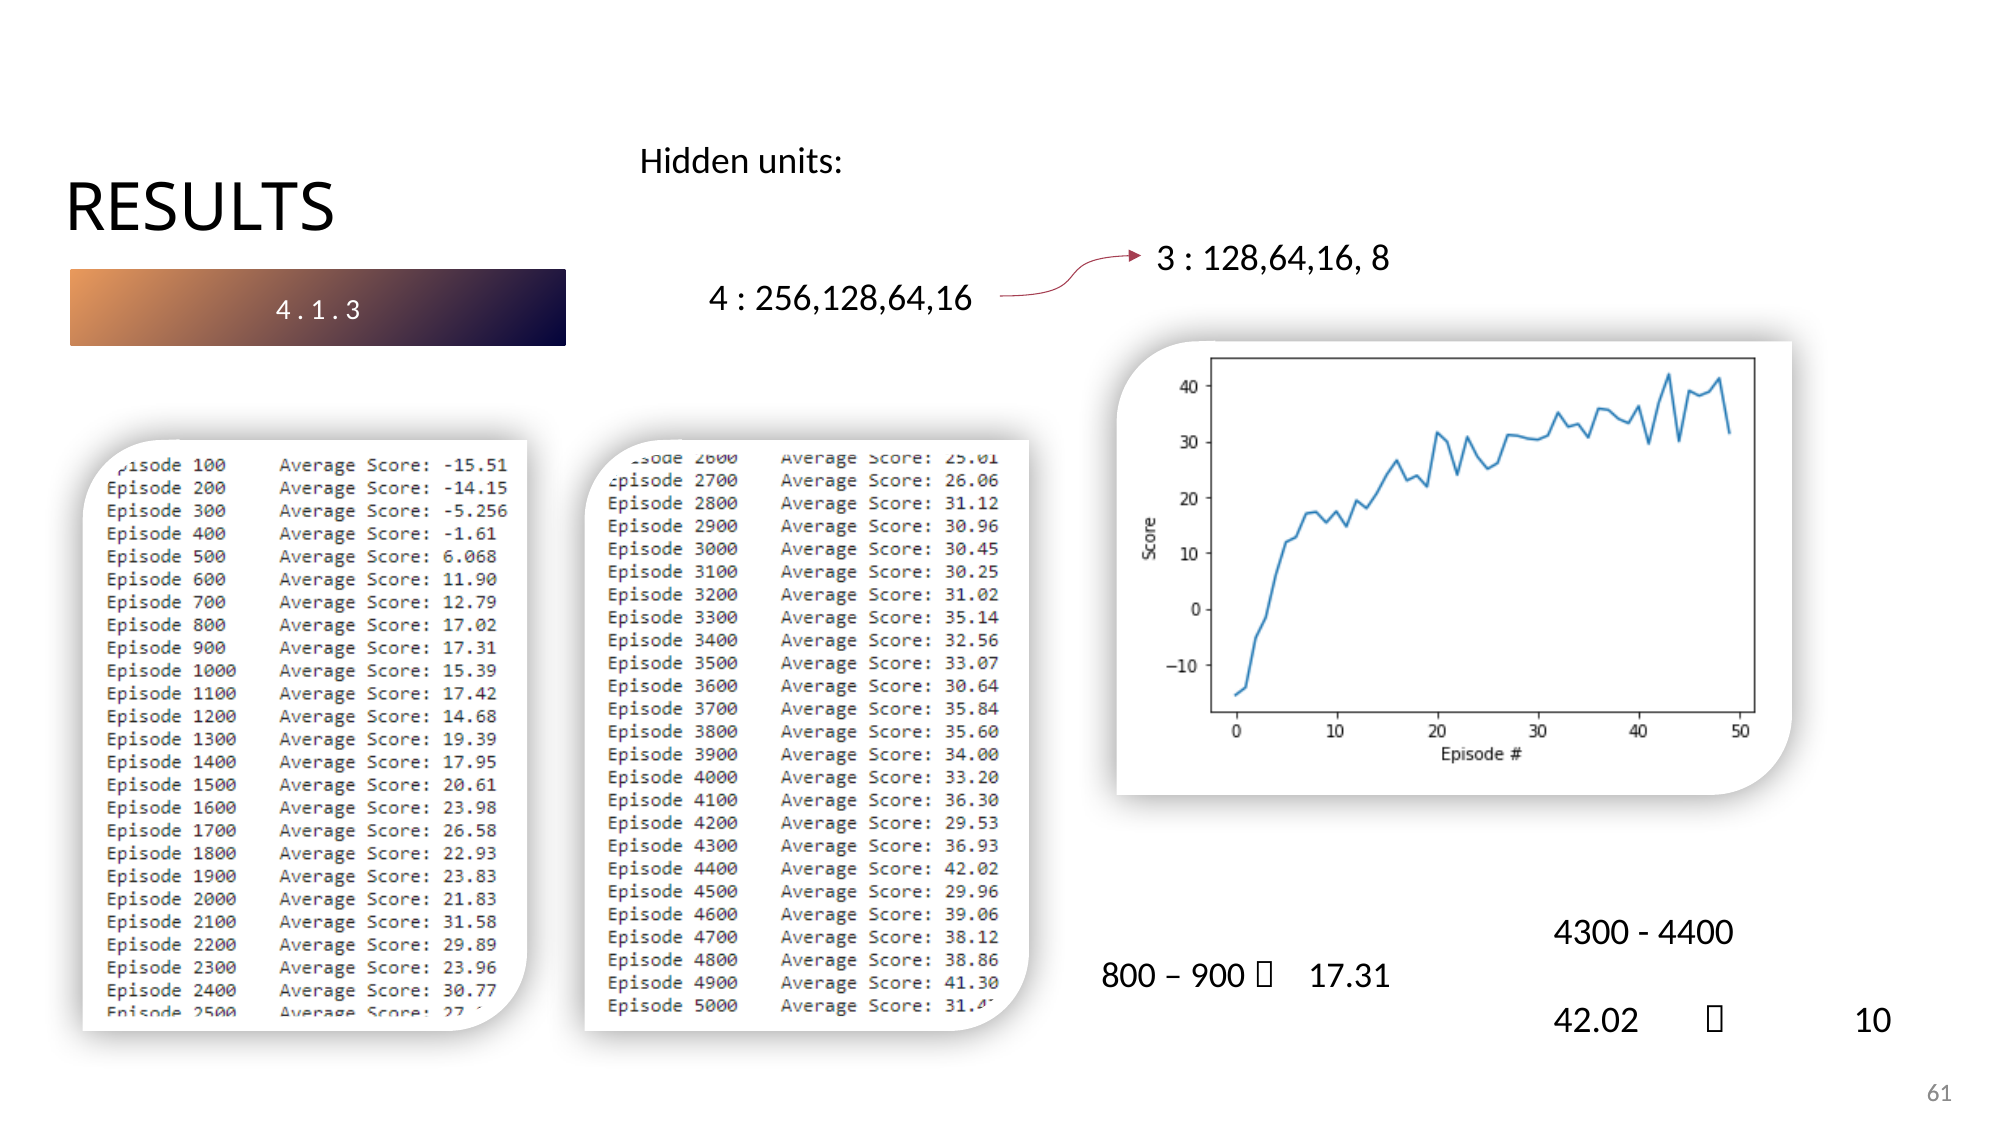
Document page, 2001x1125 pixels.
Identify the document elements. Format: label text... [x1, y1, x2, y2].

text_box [999, 255, 1142, 296]
title Results [49, 116, 1017, 262]
text_box Hidden units: [624, 105, 967, 212]
text_box 3 : 128,64,16, 8 [1141, 202, 1448, 309]
picture [591, 447, 1022, 1024]
slide_number 61 [1894, 1061, 1968, 1121]
text_box 800 – 900  17.31 [1086, 921, 1455, 1003]
list 4.1.3 [70, 269, 566, 346]
picture [89, 447, 520, 1024]
text_box 4300 - 4400 42.02  10 [1538, 876, 1907, 1054]
text_box [976, 386, 1903, 1061]
picture [1123, 348, 1785, 788]
list 4 : 256,128,64,16 [693, 243, 1000, 349]
